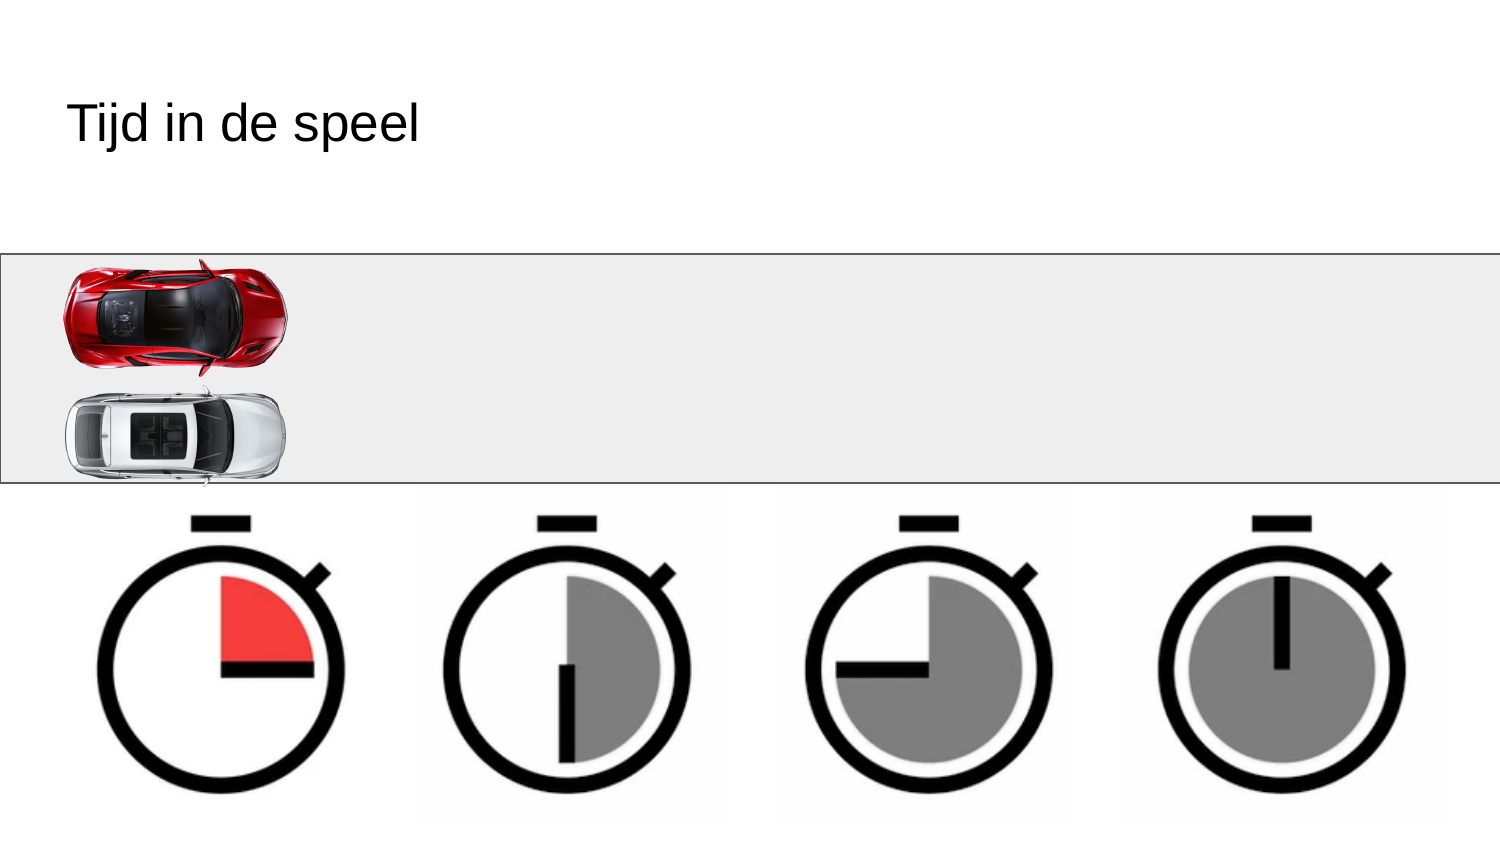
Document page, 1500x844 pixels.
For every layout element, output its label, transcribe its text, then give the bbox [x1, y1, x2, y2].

picture [415, 385, 730, 824]
text_box [0, 253, 1500, 484]
picture [40, 385, 398, 824]
title Tijd in de speel [51, 72, 1449, 167]
picture [63, 259, 288, 377]
picture [772, 462, 1076, 824]
picture [1118, 385, 1450, 824]
